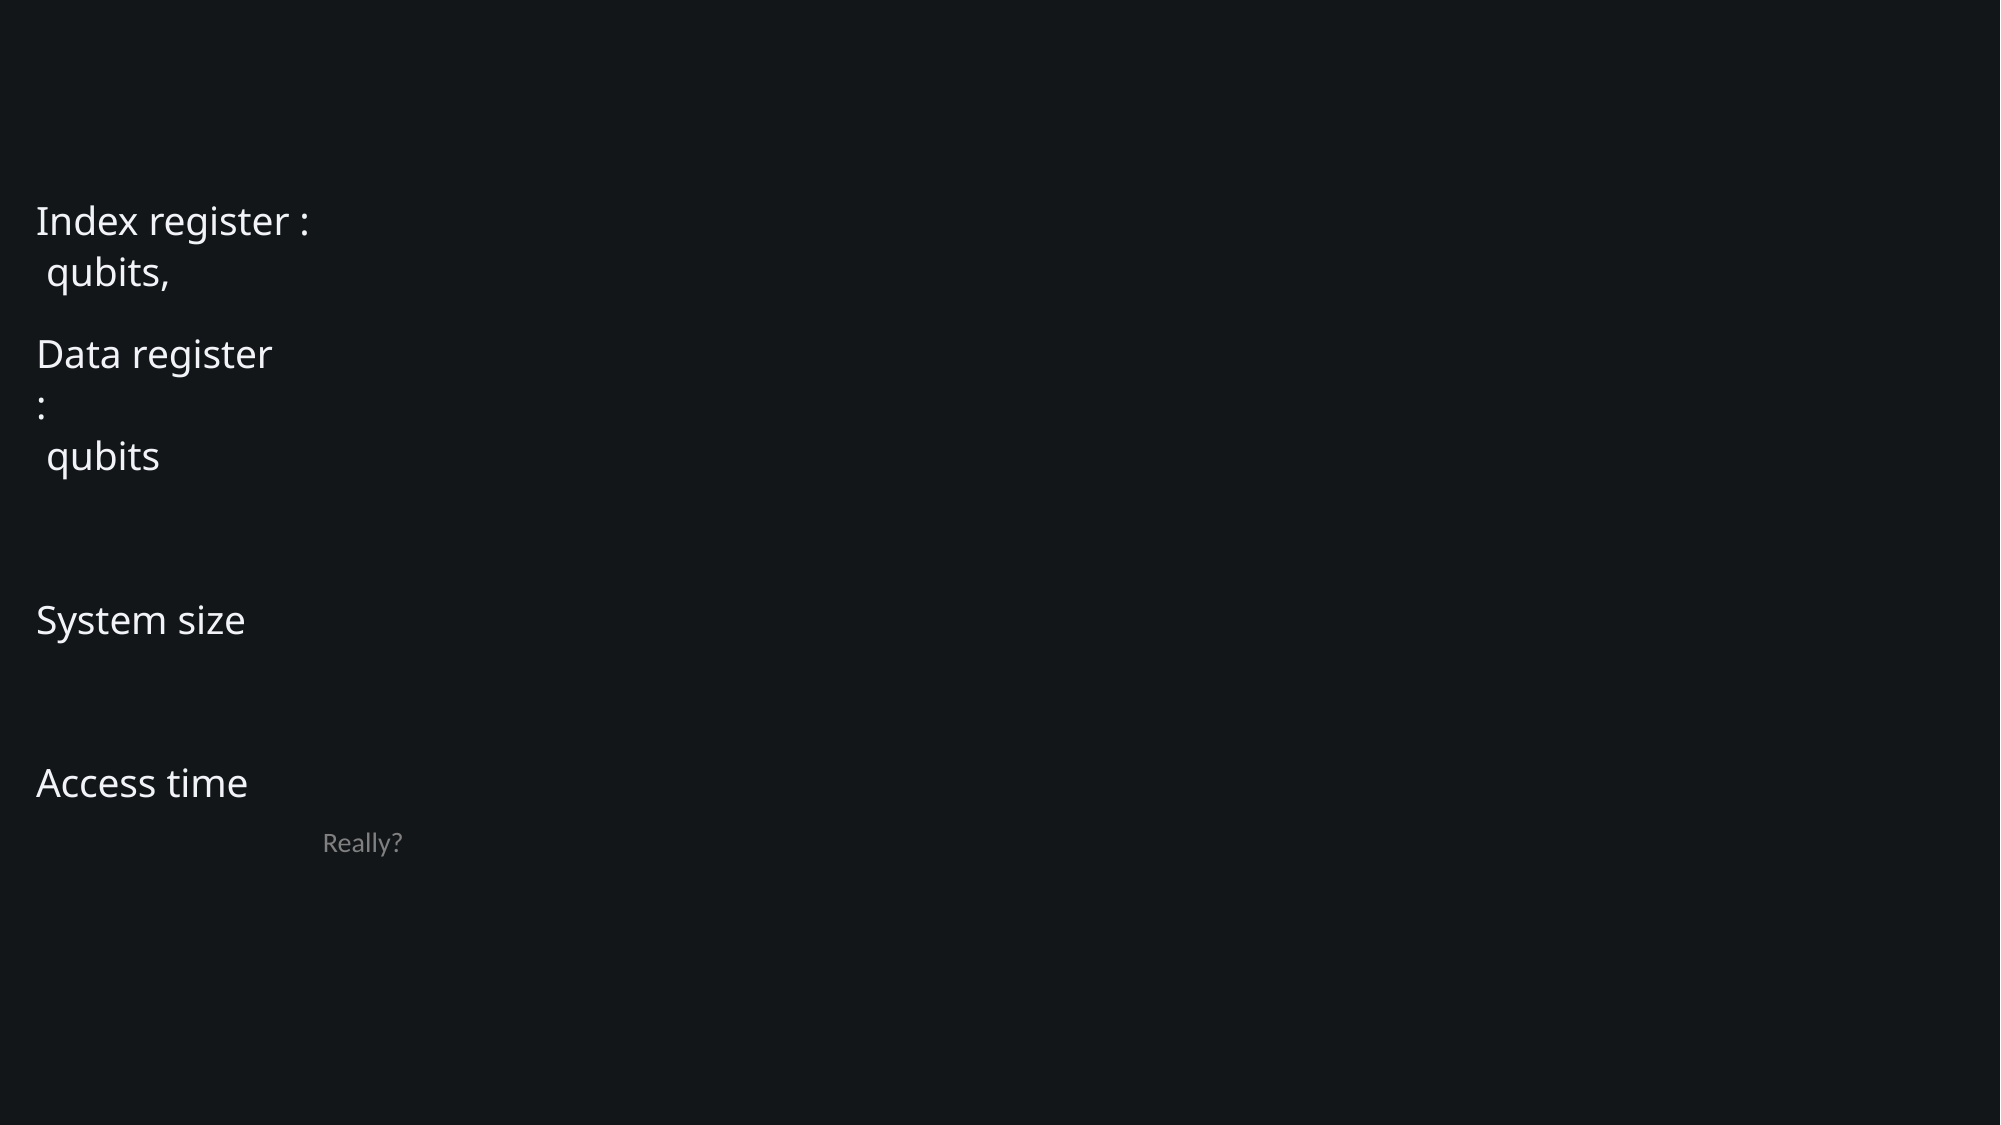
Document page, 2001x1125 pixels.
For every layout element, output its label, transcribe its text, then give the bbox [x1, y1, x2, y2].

text_box Really? [308, 816, 419, 866]
